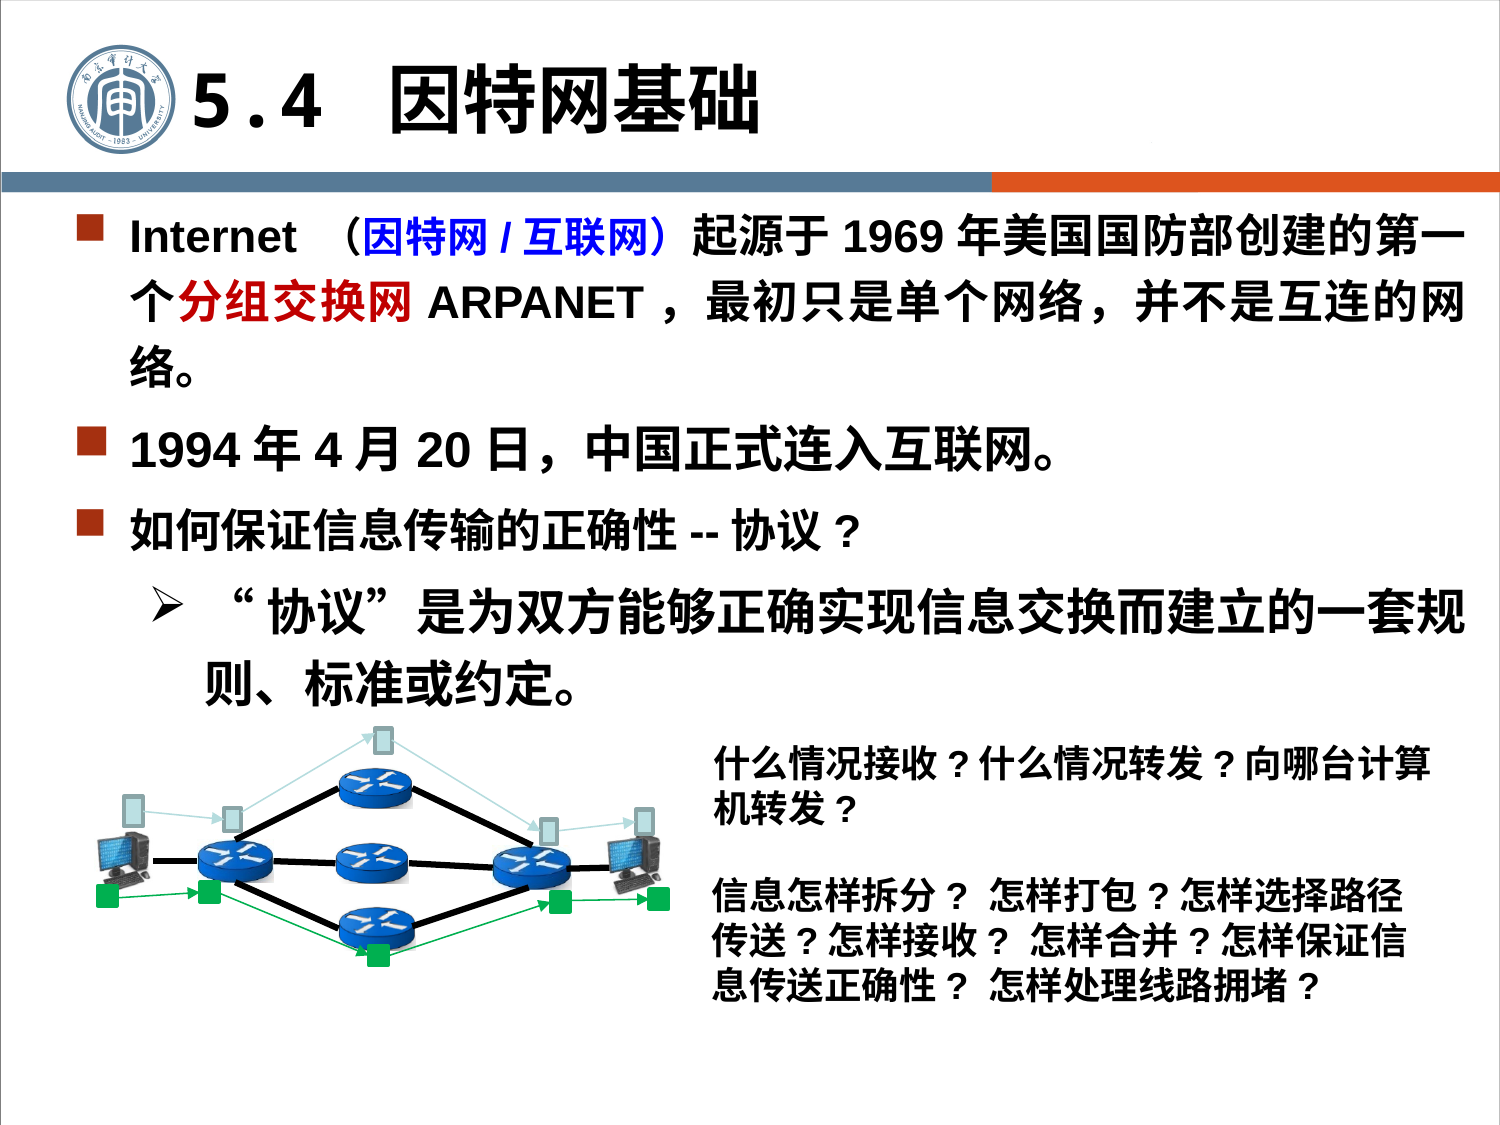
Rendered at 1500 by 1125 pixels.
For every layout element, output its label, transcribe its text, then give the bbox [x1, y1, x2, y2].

picture [0, 0, 1500, 1125]
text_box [94, 728, 669, 966]
text_box 信息怎样拆分? 怎样打包?怎样选择路径传送?怎样接收? 怎样合并?怎样保证信息传送正确性? 怎样处理线路拥堵? [696, 864, 1447, 1014]
text_box Internet （因特网/互联网）起源于1969年美国国防部创建的第一个分组交换网ARPANET，最初只是单个网络，并不是互连的网络。 1994年4月20日，中国正式连入互联网。 如何保证信息传输的正确性--协议? “协议”是为双方能够正确实现信息交换而建立的一套规则、标准或约定。 [58, 188, 1482, 721]
text_box 什么情况接收?什么情况转发?向哪台计算机转发? [698, 732, 1449, 838]
text_box 5.4 因特网基础 [174, 44, 778, 150]
